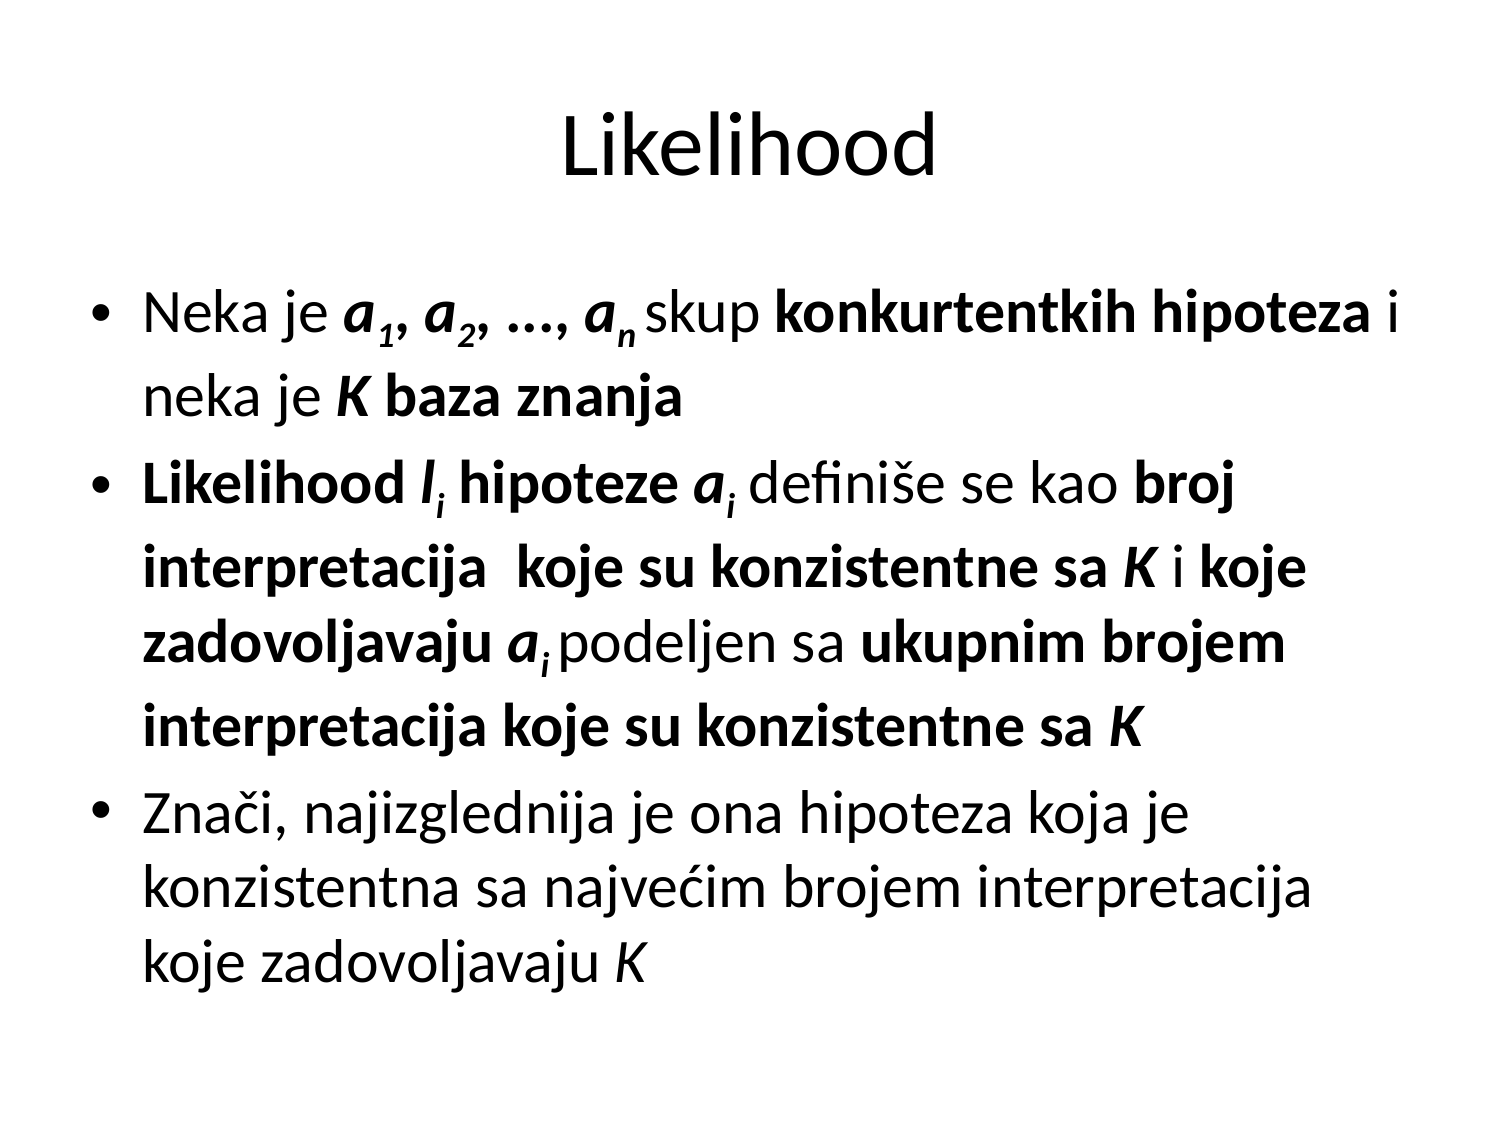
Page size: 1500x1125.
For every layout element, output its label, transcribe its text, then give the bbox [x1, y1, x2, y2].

title Likelihood [75, 45, 1425, 233]
list Neka je a1, a2, ..., an skup konkurtentkih hipoteza i neka je K baza znanja Likelihood li hipoteze ai definiše se kao broj interpretacija koje su konzistentne sa K i koje zadovoljavaju ai podeljen sa ukupnim brojem interpretacija koje su konzistentne sa K Znači, najizglednija je ona hipoteza koja je konzistentna sa najvećim brojem interpretacija koje zadovoljavaju K [75, 262, 1425, 1005]
